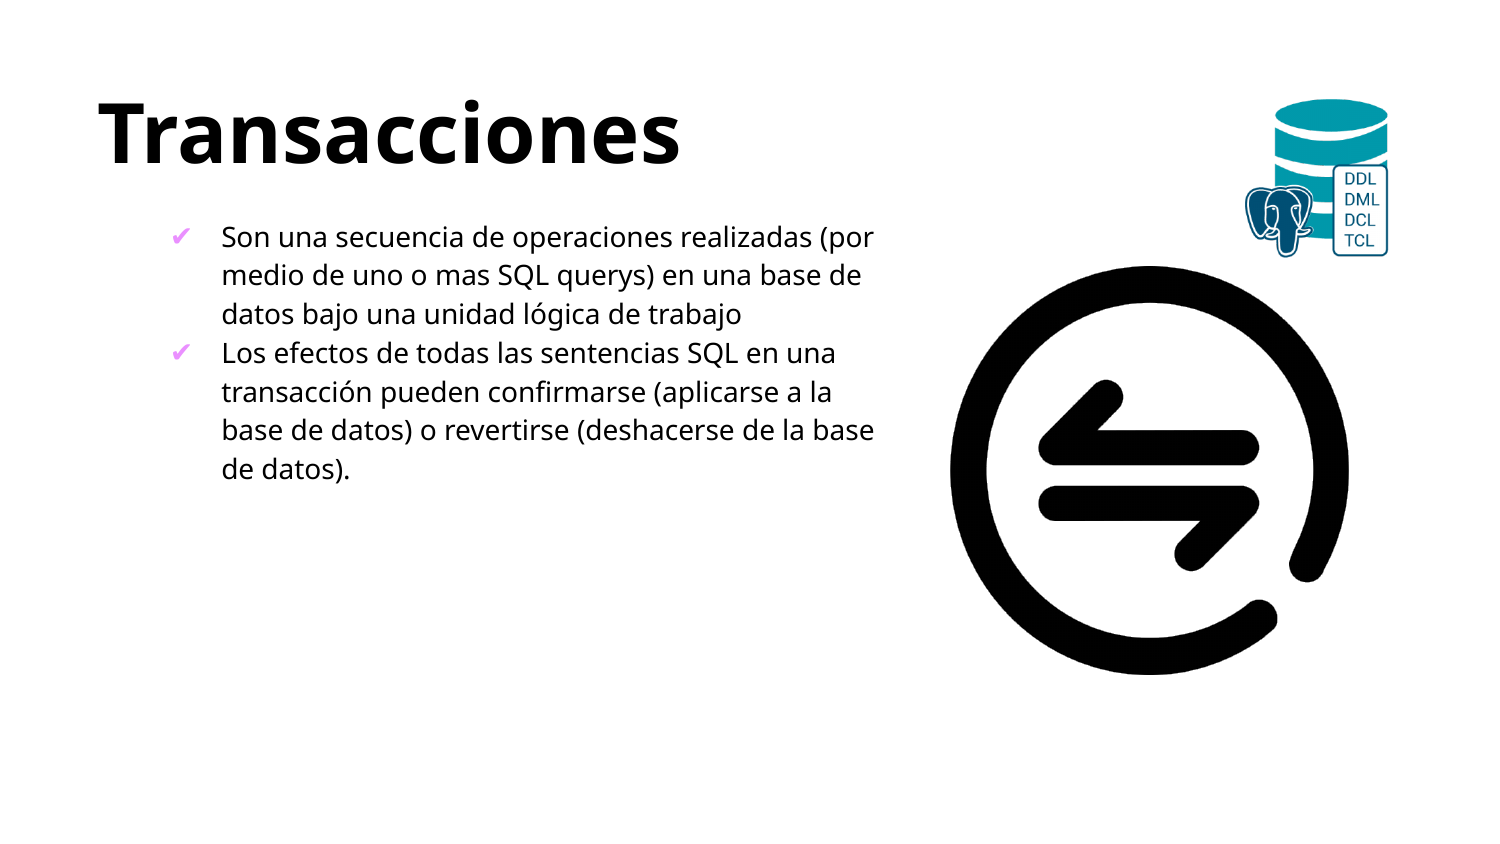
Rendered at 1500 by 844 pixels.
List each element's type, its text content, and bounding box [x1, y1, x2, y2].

picture [950, 76, 1418, 675]
text_box Transacciones [82, 76, 1220, 197]
text_box Son una secuencia de operaciones realizadas (por medio de uno o mas SQL querys) en una base de datos bajo una unidad lógica de trabajo Los efectos de todas las sentencias SQL en una transacción pueden confirmarse (aplicarse a la base de datos) o revertirse (deshacerse de la base de datos). [131, 198, 906, 501]
